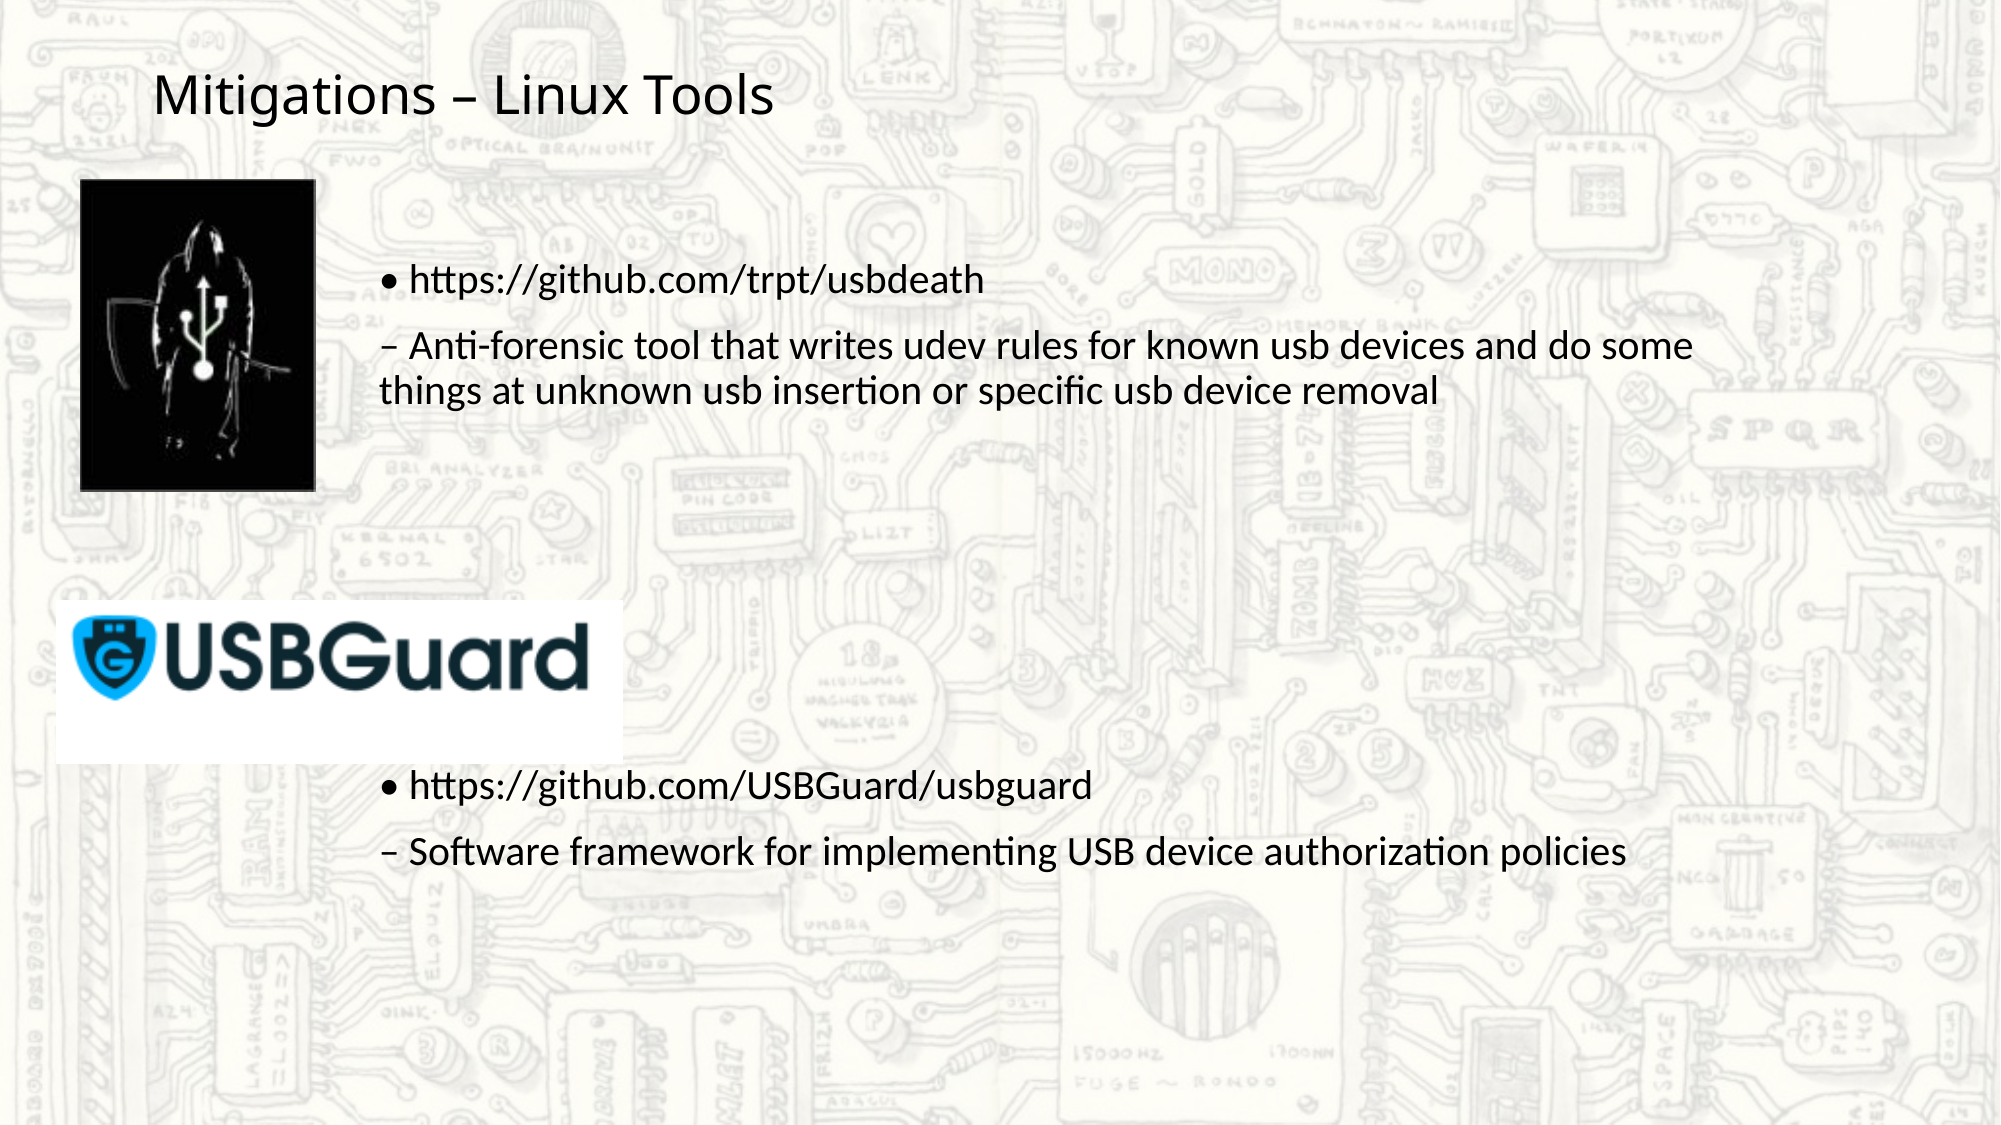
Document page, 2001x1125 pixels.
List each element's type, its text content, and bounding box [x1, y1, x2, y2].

list • https://github.com/trpt/usbdeath – Anti-forensic tool that writes udev rules for known usb devices and do some things at unknown usb insertion or specific usb device removal • https://github.com/USBGuard/usbguard – Software framework for implementing USB device authorization policies [363, 179, 1816, 1022]
title Mitigations – Linux Tools [137, 59, 1863, 134]
picture [56, 600, 623, 764]
picture [80, 179, 316, 493]
